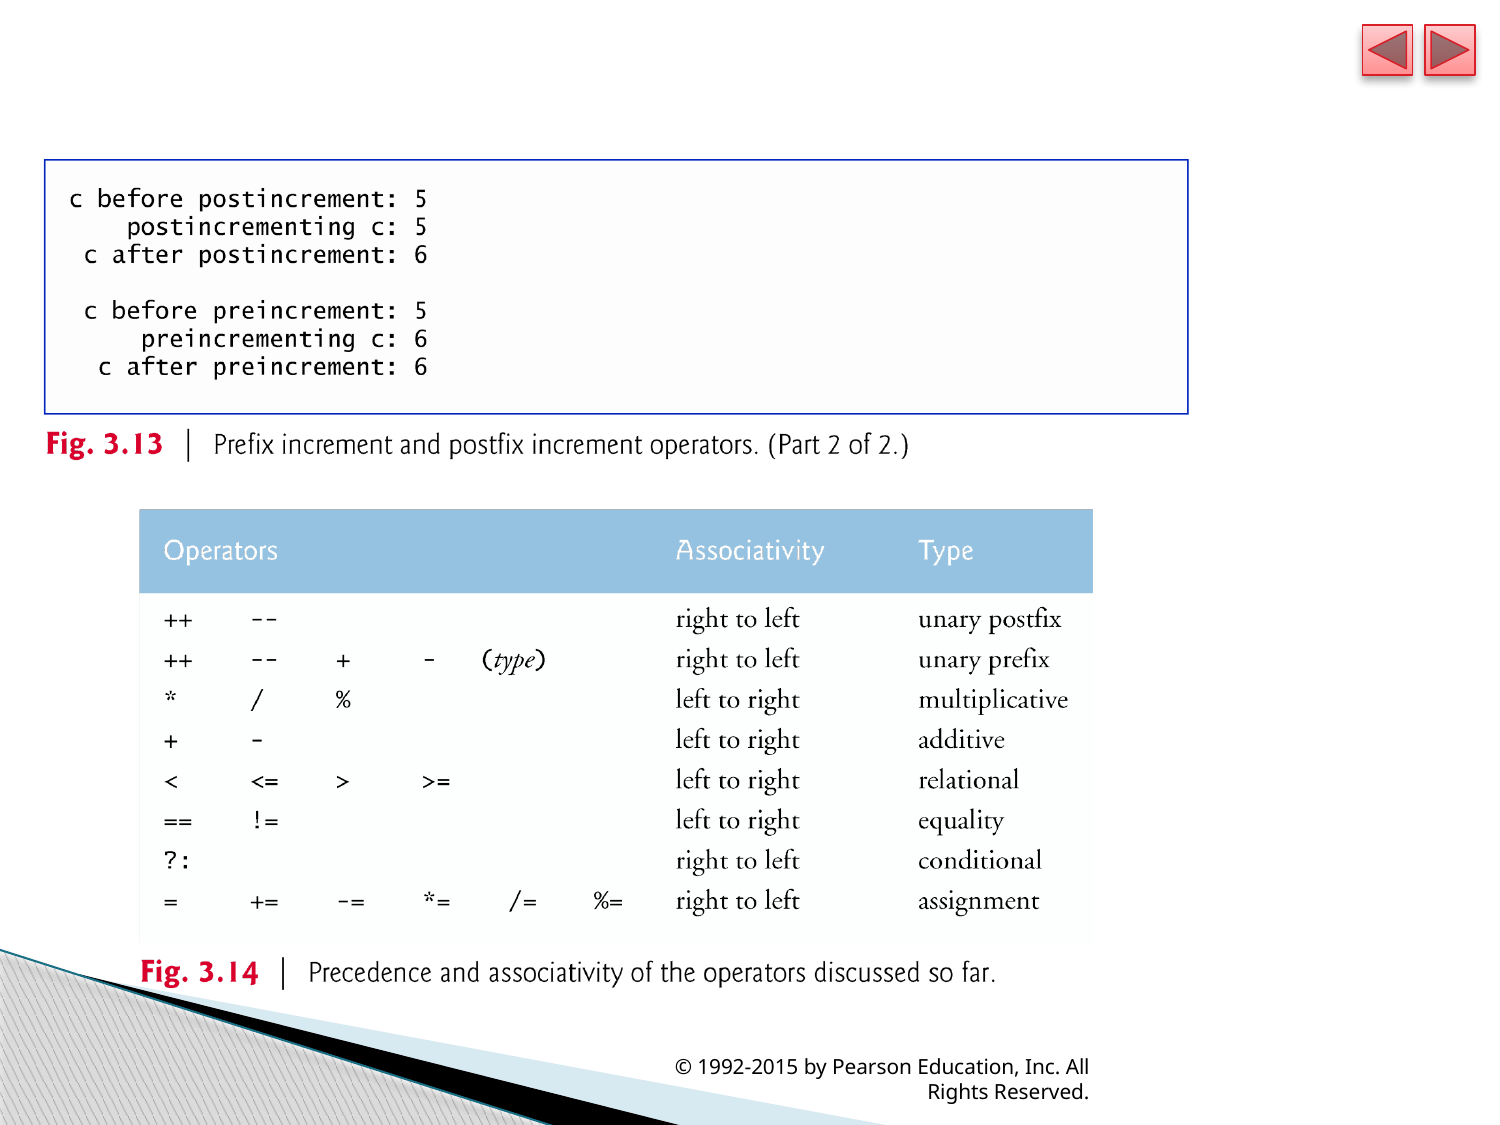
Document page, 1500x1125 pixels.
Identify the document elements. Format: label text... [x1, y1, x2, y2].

picture [0, 106, 1500, 1038]
footer © 1992-2015 by Pearson Education, Inc. All Rights Reserved. [650, 1051, 1105, 1112]
